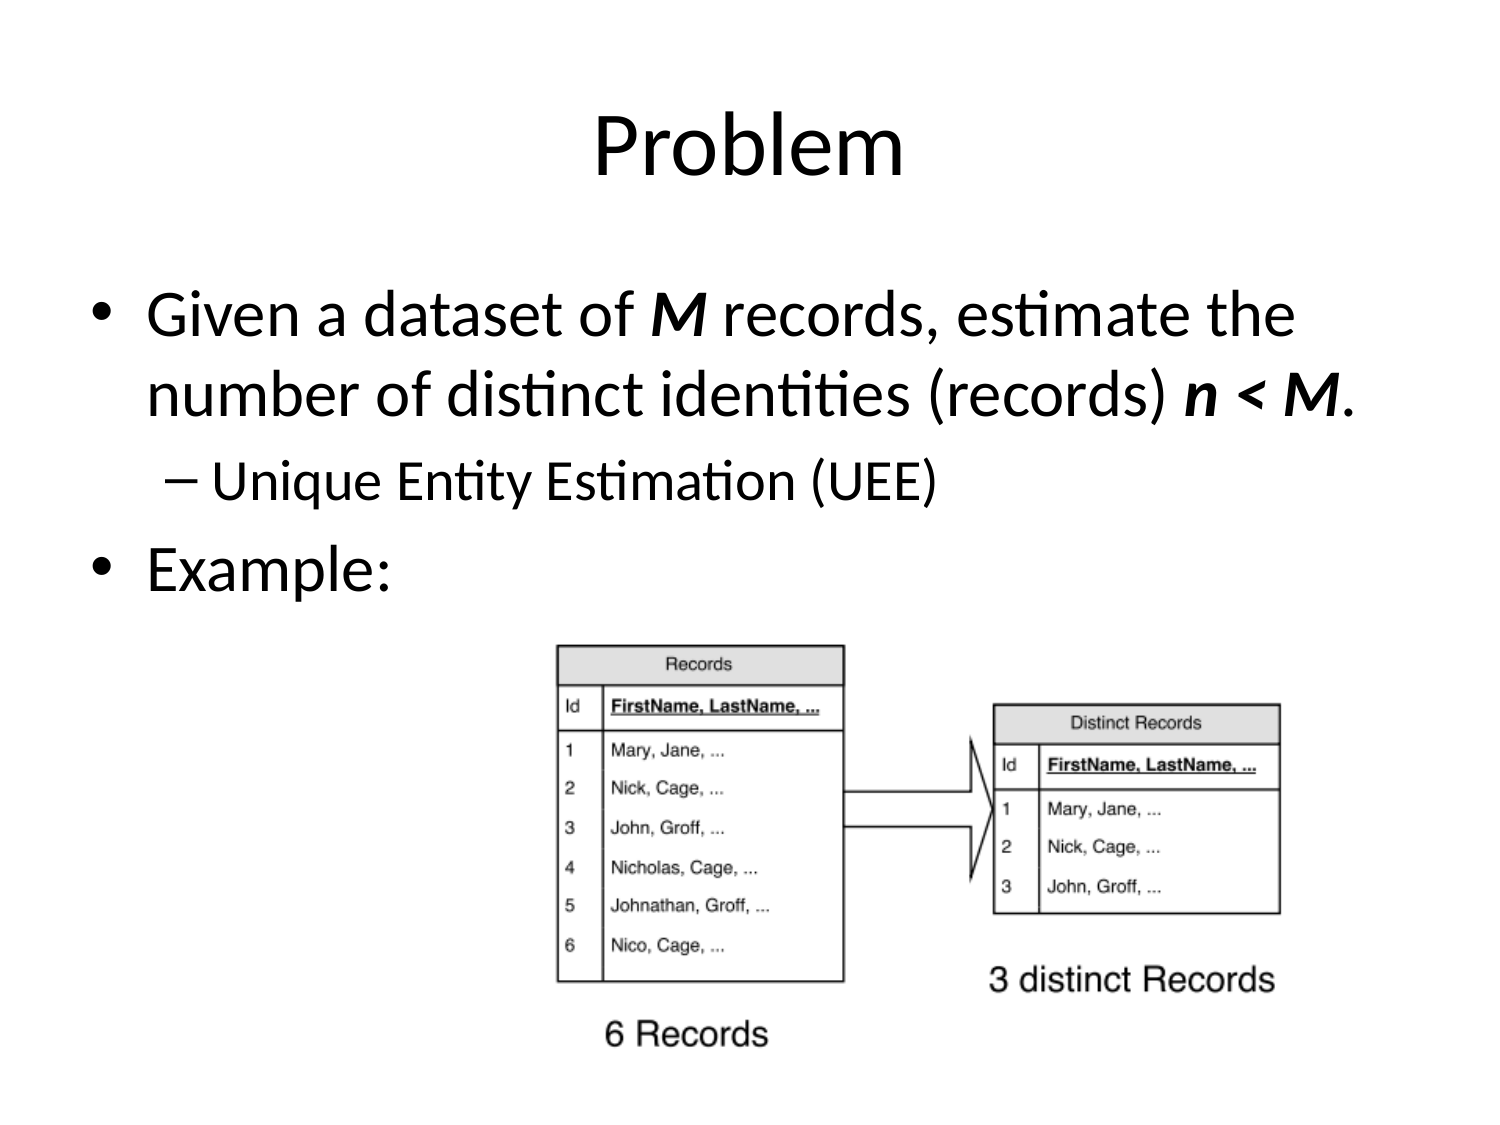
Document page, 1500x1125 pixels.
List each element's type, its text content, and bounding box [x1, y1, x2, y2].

list Given a dataset of M records, estimate the number of distinct identities (records) n < M. Unique Entity Estimation (UEE) Example: [75, 262, 1425, 1005]
picture [447, 551, 1393, 1088]
title Problem [75, 45, 1425, 233]
